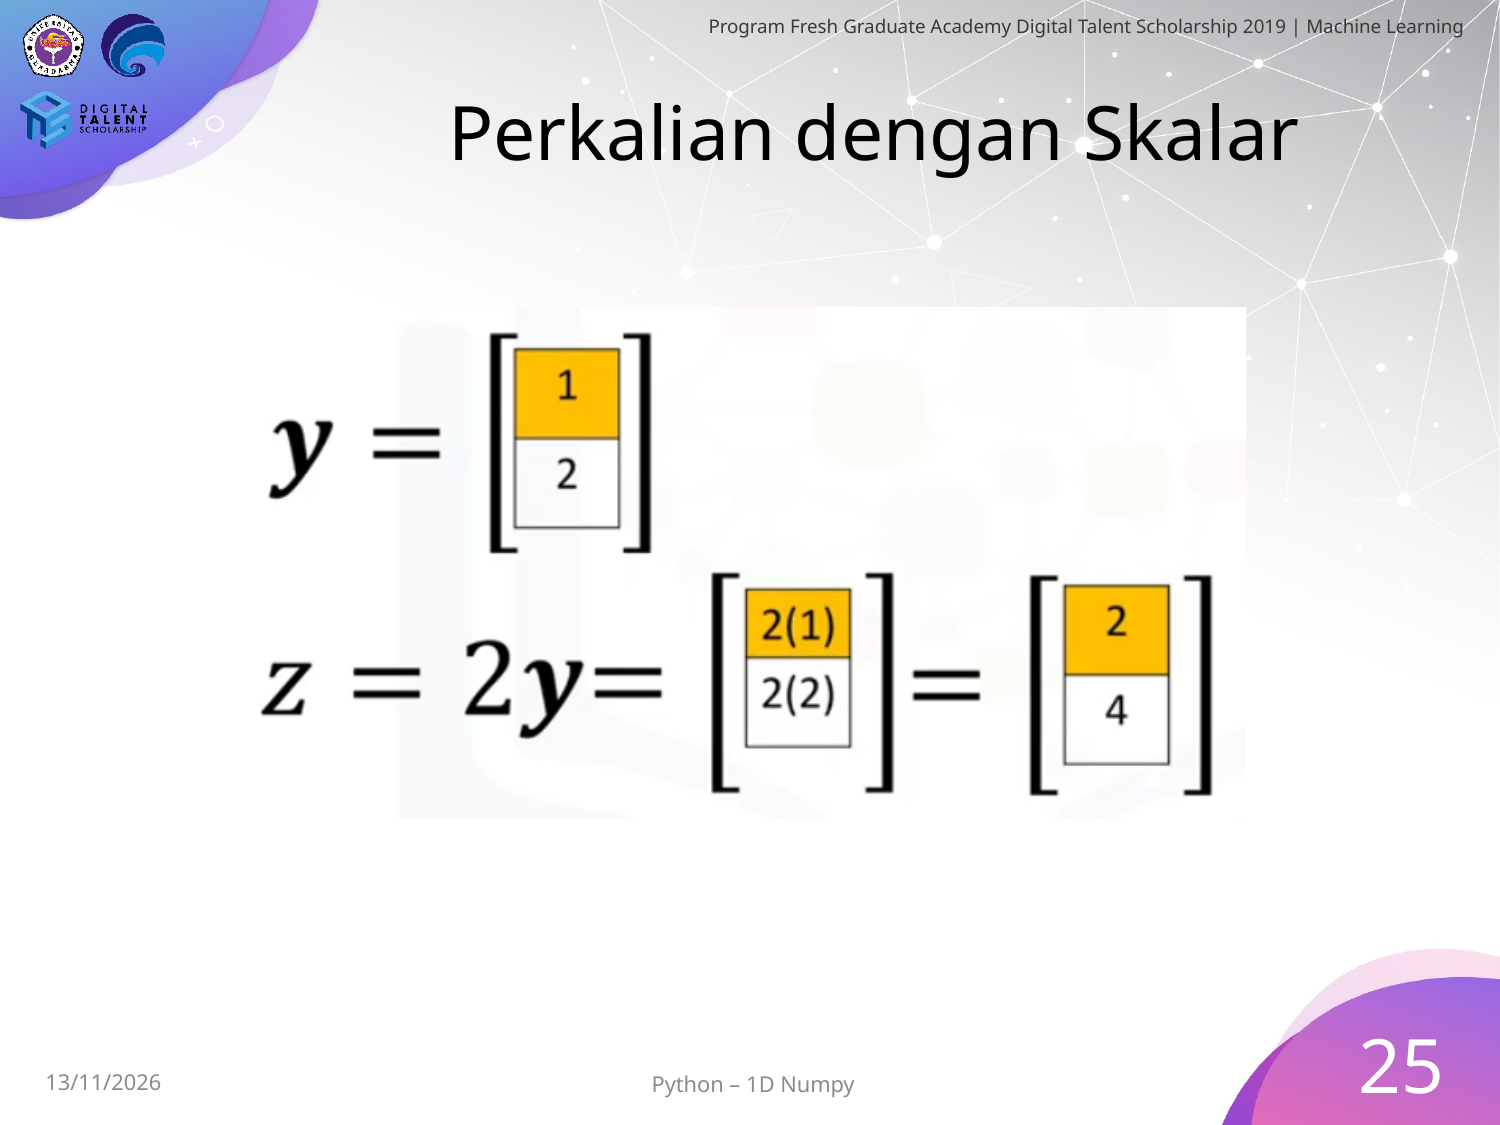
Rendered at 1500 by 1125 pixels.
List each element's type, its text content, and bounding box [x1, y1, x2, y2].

title Perkalian dengan Skalar [271, 66, 1477, 207]
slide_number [30, 1053, 272, 1114]
picture [0, 0, 1500, 1125]
slide_number 25 [1327, 1025, 1477, 1115]
footer Python – 1D Numpy [386, 1053, 1121, 1114]
